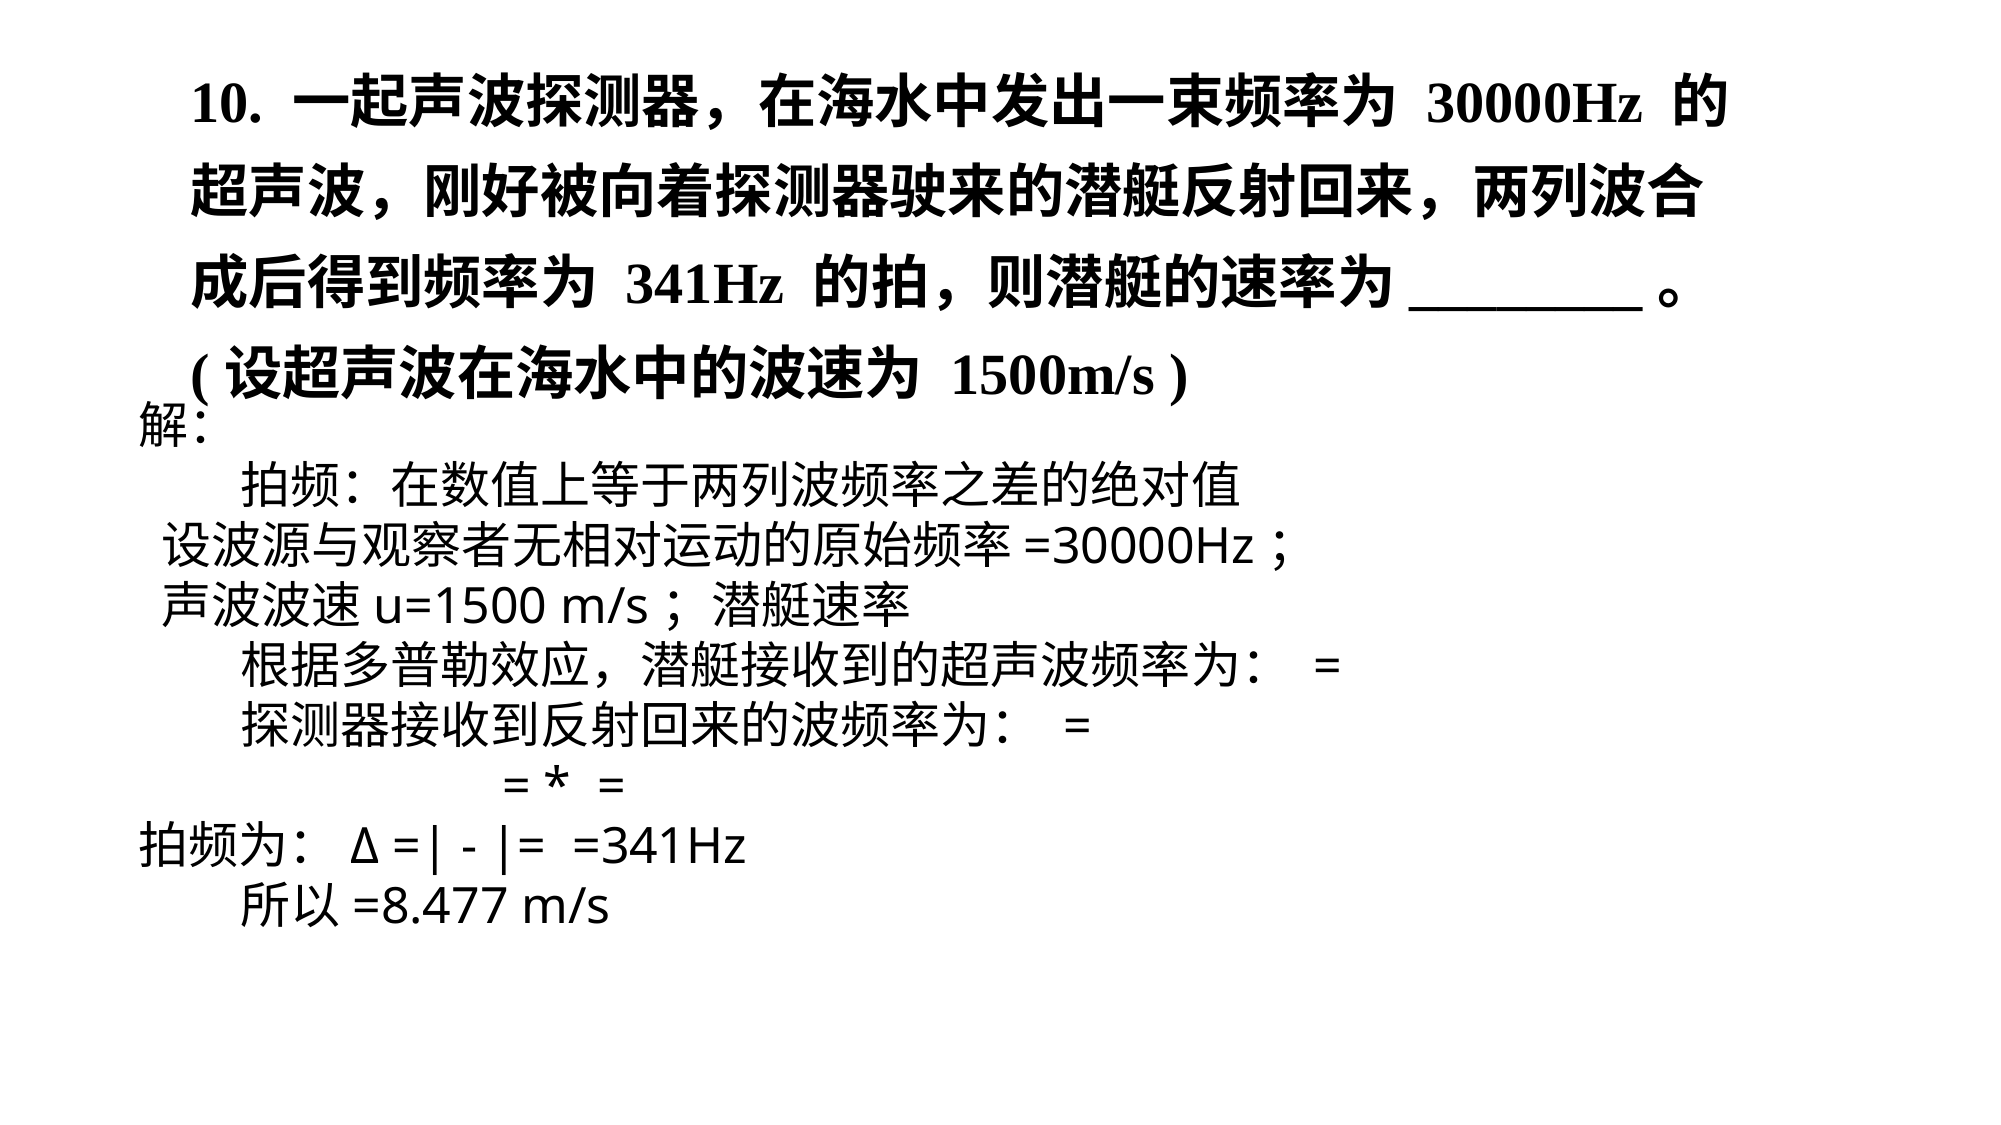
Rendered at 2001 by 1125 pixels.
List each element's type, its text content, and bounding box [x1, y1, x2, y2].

text_box 10. 一起声波探测器，在海水中发出一束频率为 30000Hz 的超声波，刚好被向着探测器驶来的潜艇反射回来，两列波合成后得到频率为 341Hz 的拍，则潜艇的速率为________。(设超声波在海水中的波速为 1500m/s ) [175, 35, 1750, 414]
